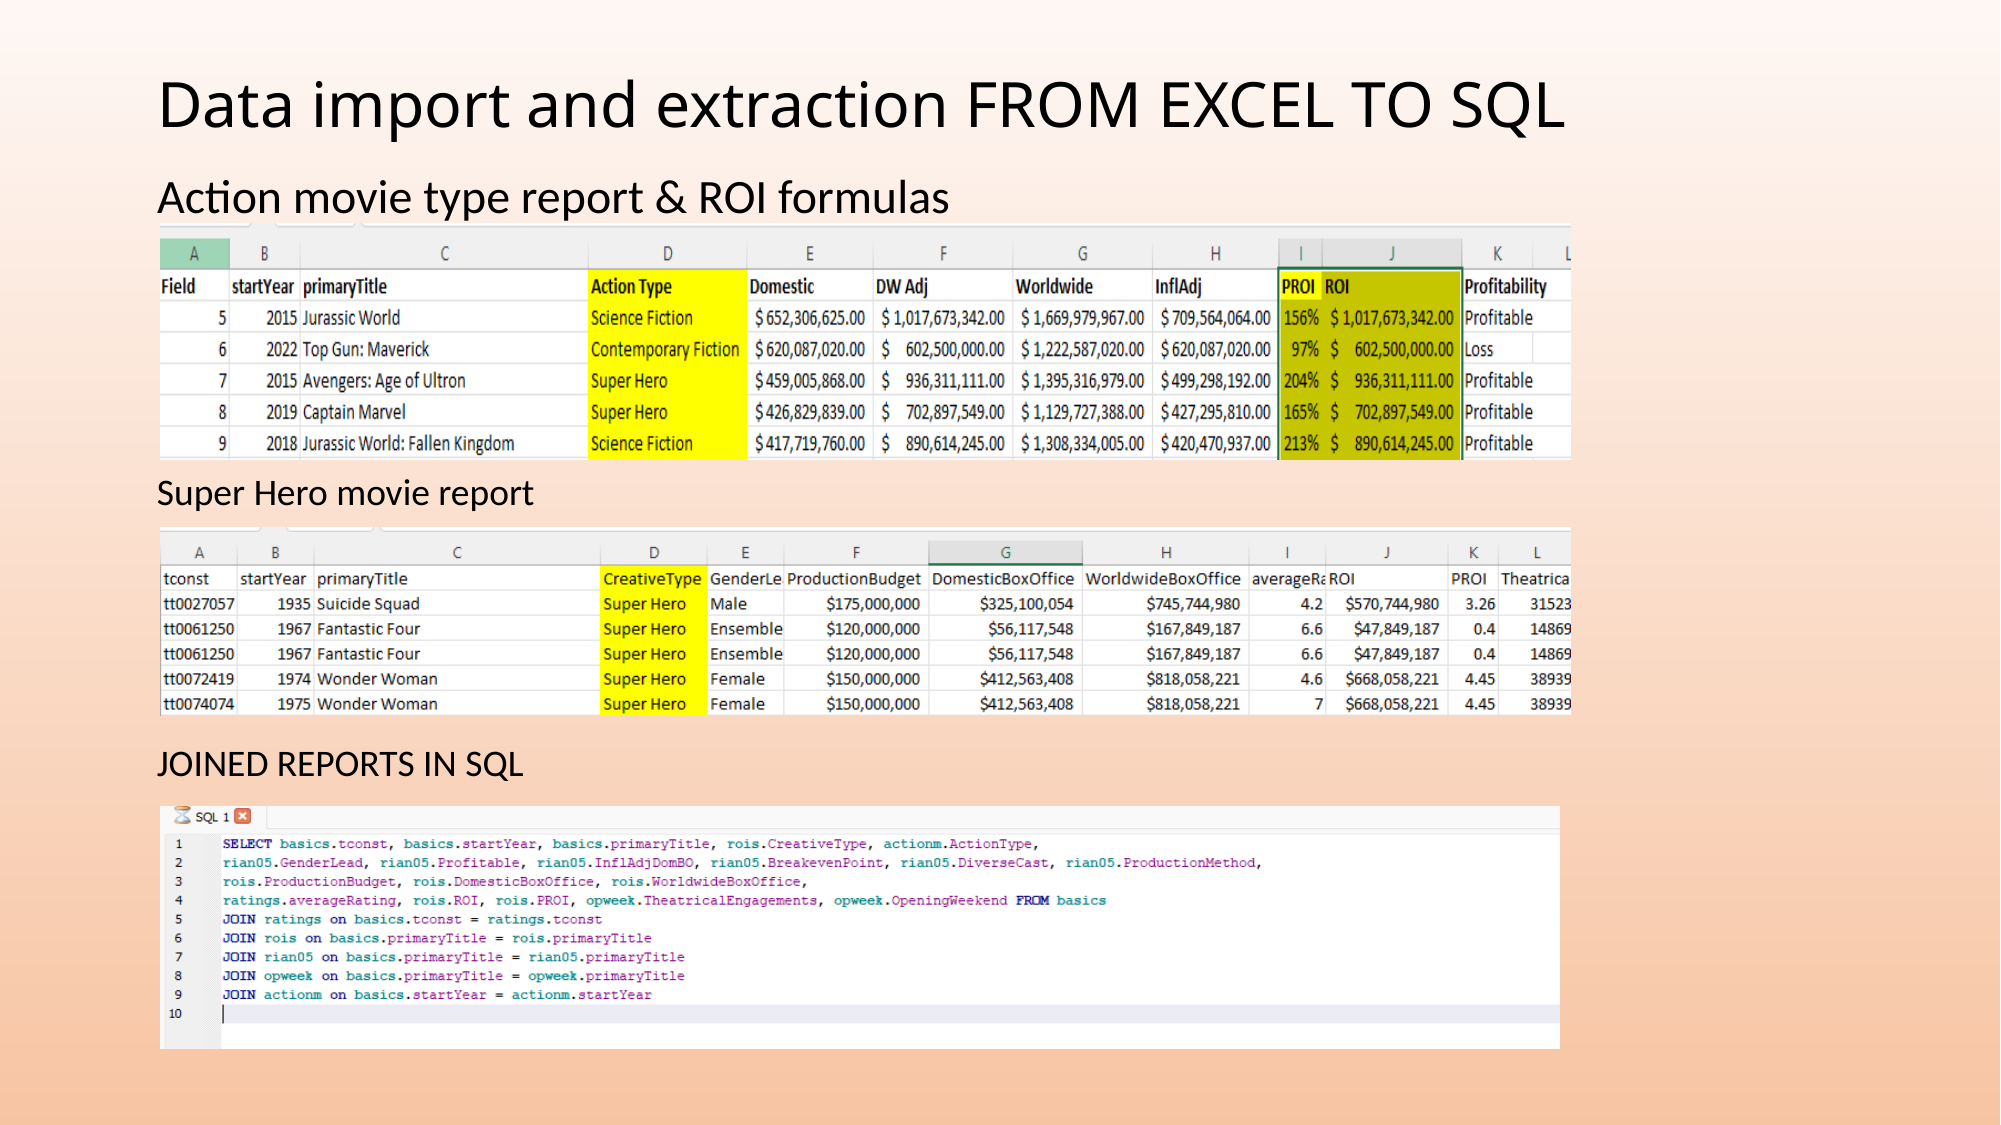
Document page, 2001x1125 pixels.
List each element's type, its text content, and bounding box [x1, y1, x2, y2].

text_box JOINED REPORTS IN SQL [142, 731, 969, 791]
picture [160, 527, 1571, 716]
title Data import and extraction FROM EXCEL TO SQL [142, 43, 1955, 149]
picture [160, 806, 1560, 1049]
text_box Super Hero movie report [142, 460, 1007, 521]
list Action movie type report & ROI formulas [142, 164, 1543, 232]
picture [160, 223, 1571, 460]
